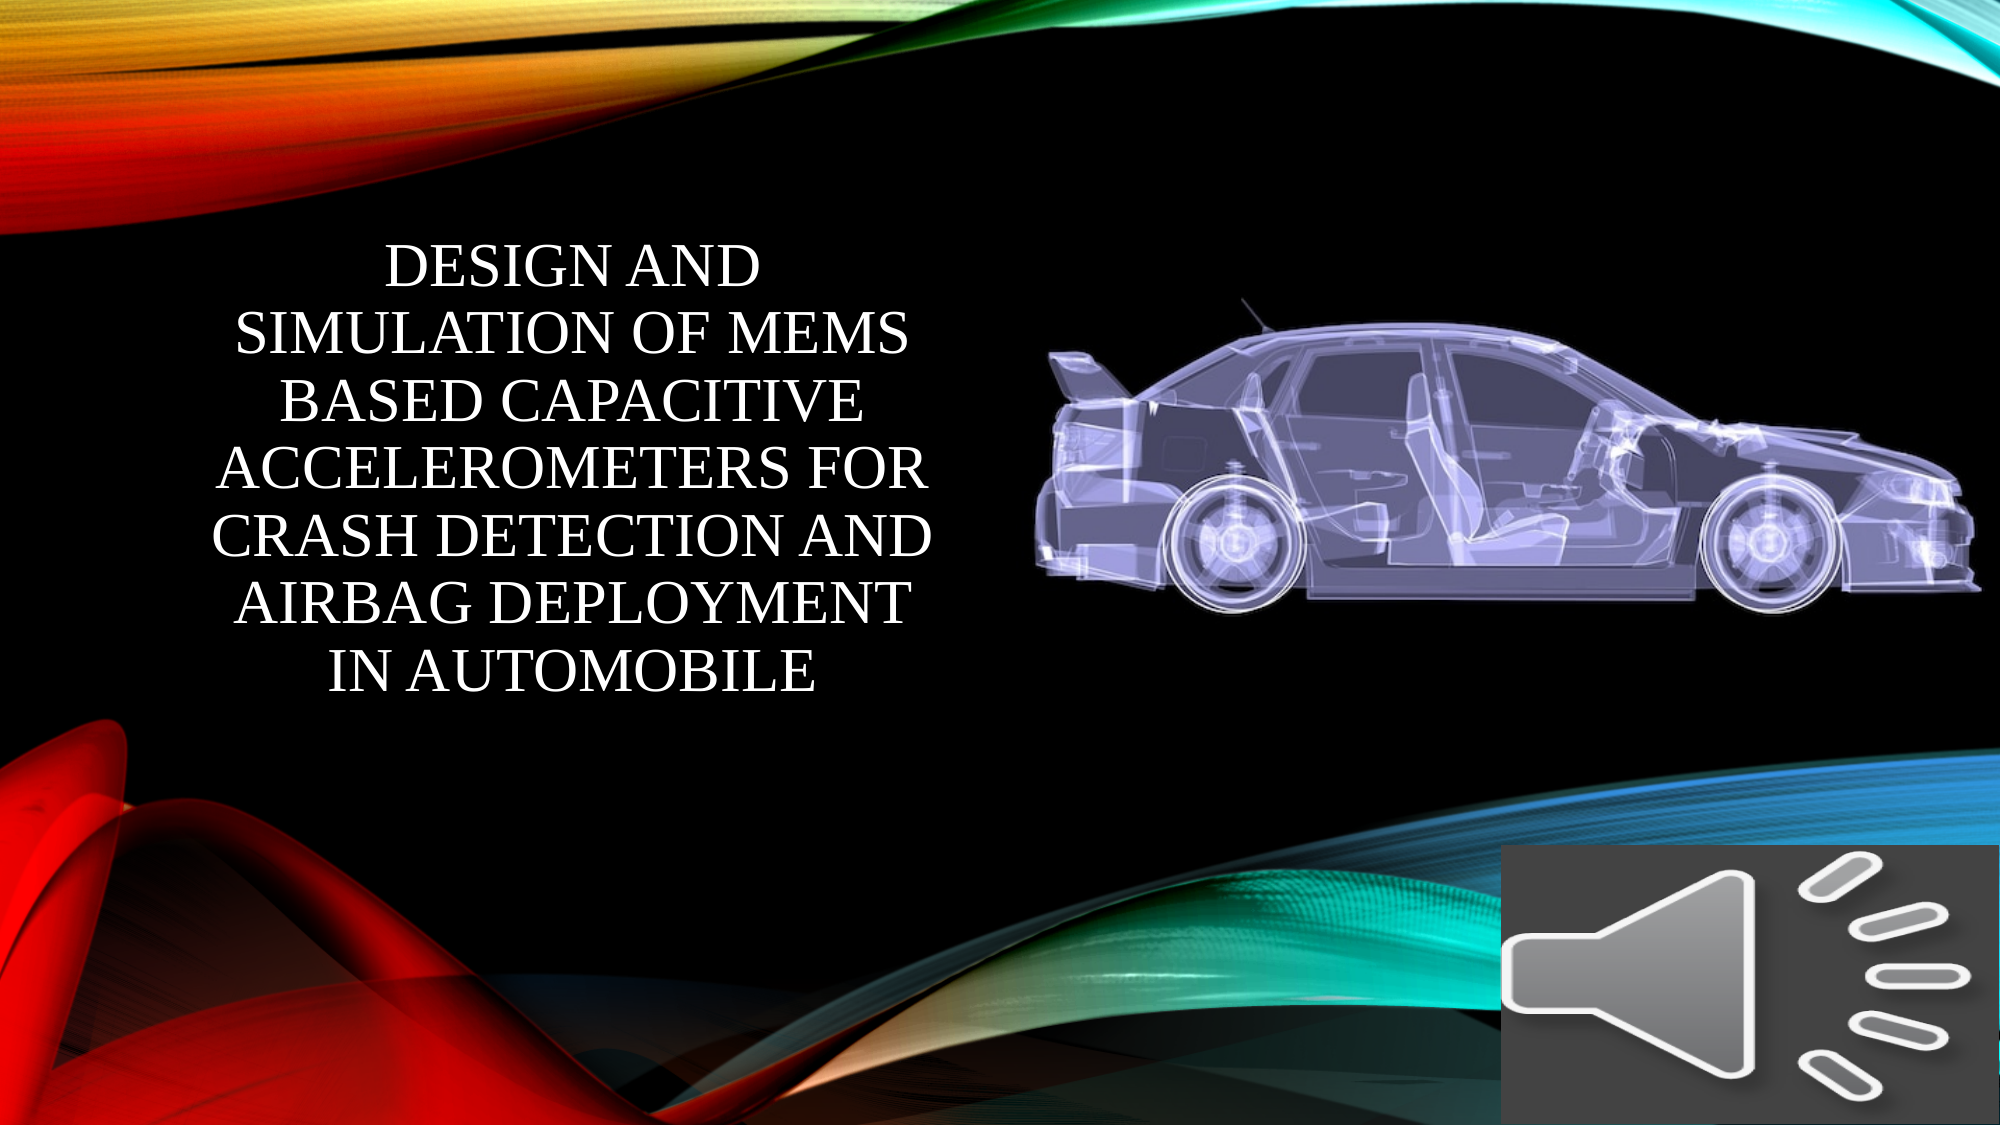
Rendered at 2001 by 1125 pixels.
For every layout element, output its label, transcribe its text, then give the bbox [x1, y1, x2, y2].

picture [0, 0, 2000, 1125]
title Design and Simulation of MEMS based Capacitive Accelerometers for Crash Detection and Airbag Deployment in Automobile [185, 412, 961, 713]
